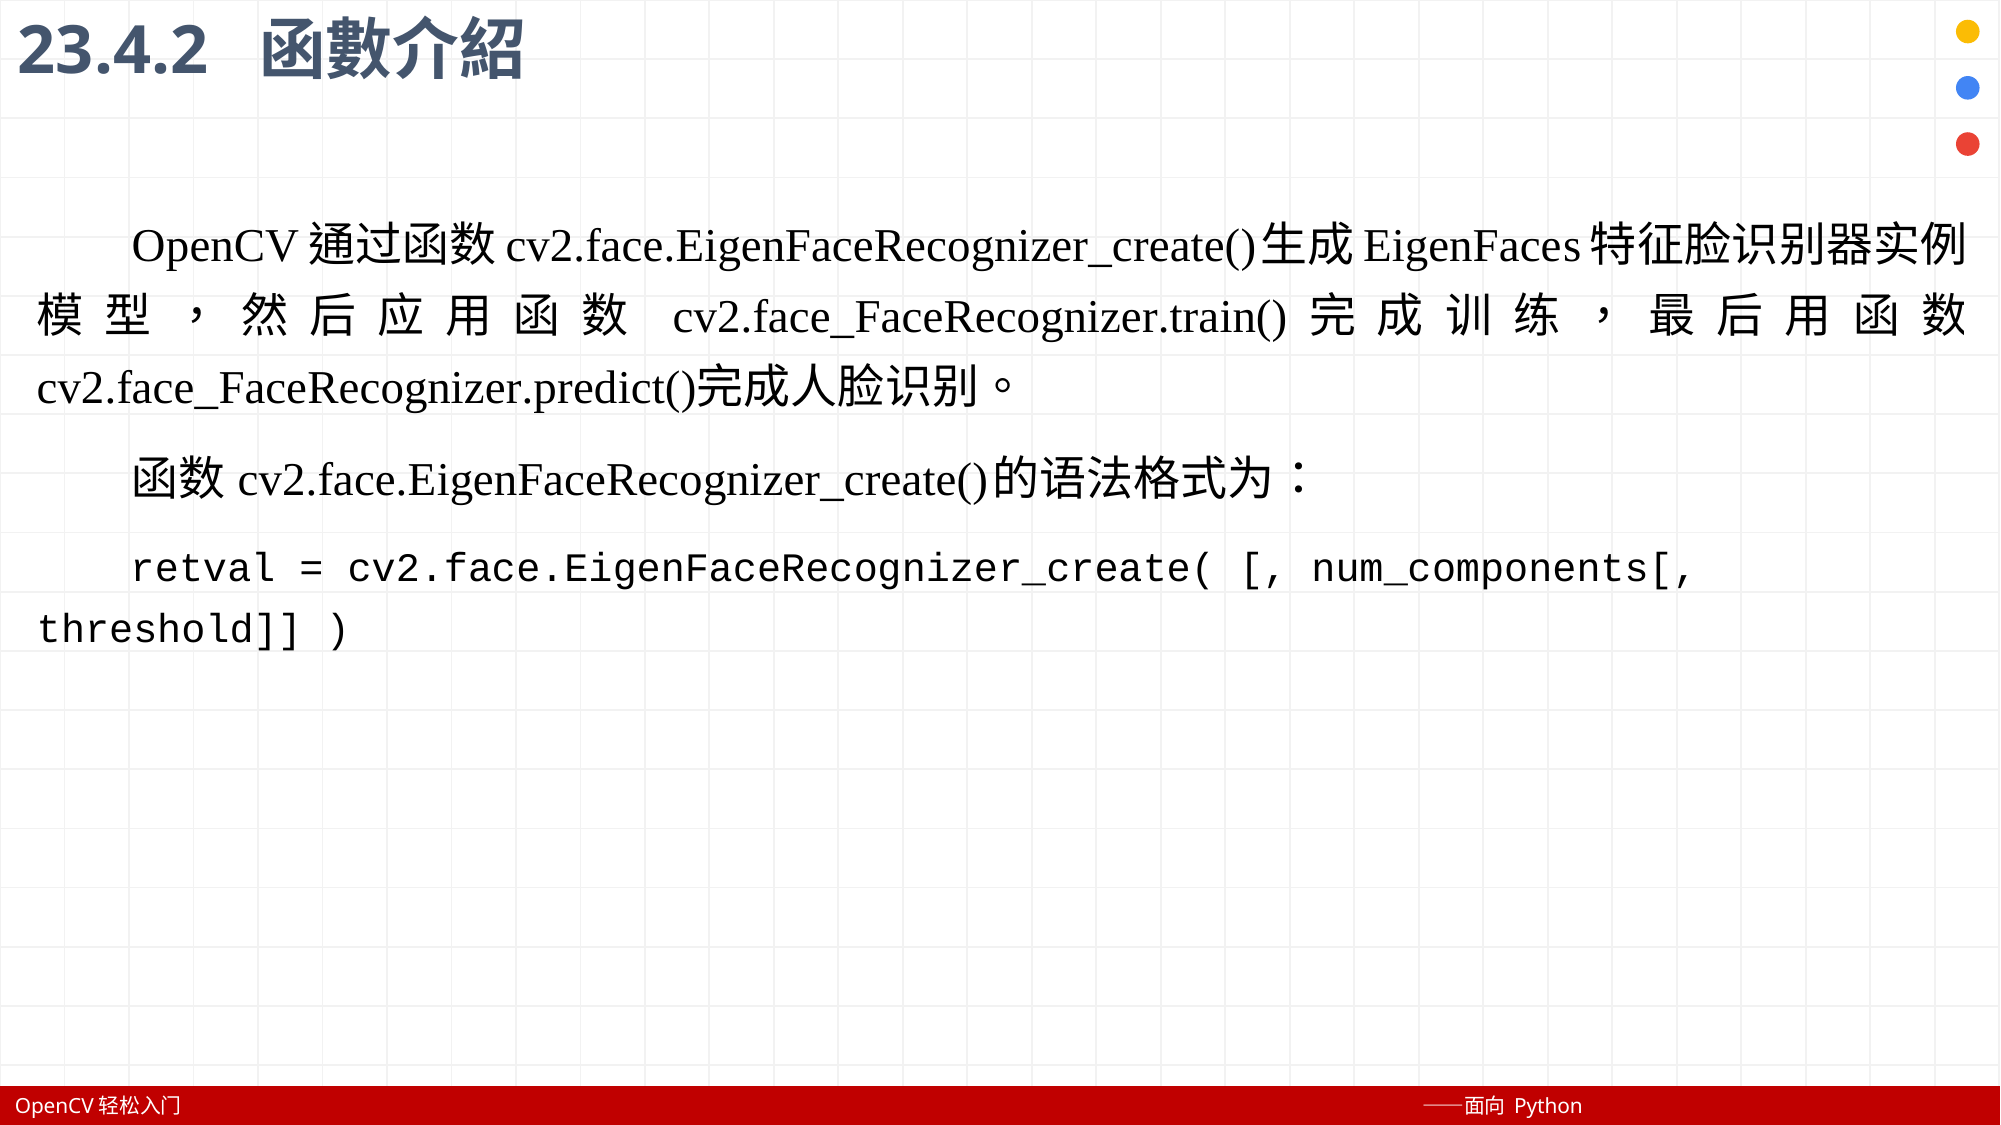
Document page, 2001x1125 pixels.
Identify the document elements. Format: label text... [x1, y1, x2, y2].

picture [36, 181, 1964, 656]
text_box 23.4.2 函數介紹 [2, 0, 542, 95]
